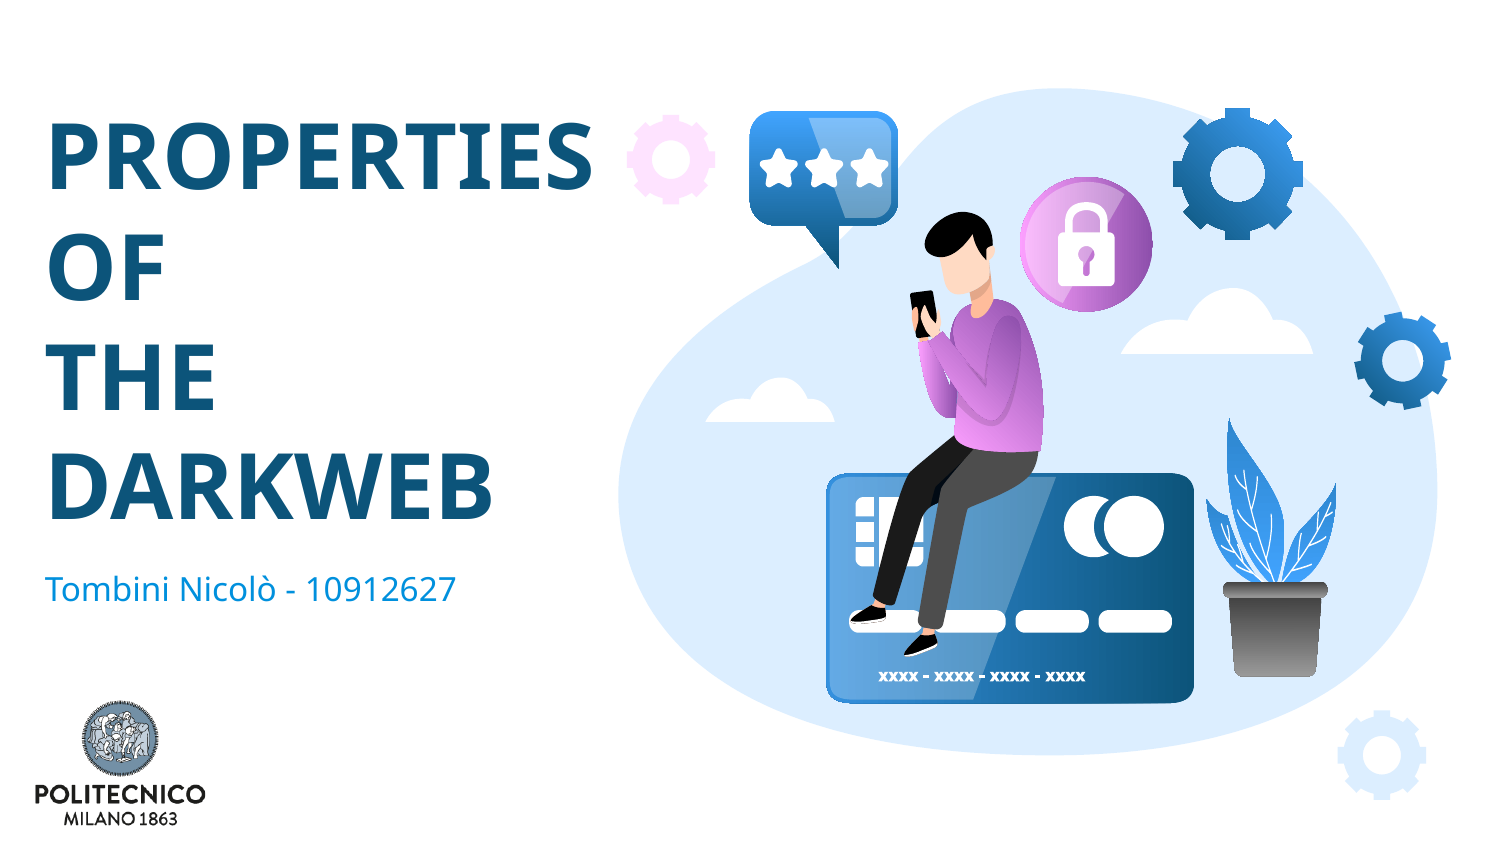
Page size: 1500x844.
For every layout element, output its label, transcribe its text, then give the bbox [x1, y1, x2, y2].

picture [29, 692, 211, 832]
title PROPERTIES OF THE DARKWEB [29, 94, 627, 554]
subtitle Tombini Nicolò - 10912627 [29, 553, 533, 684]
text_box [850, 211, 1044, 657]
